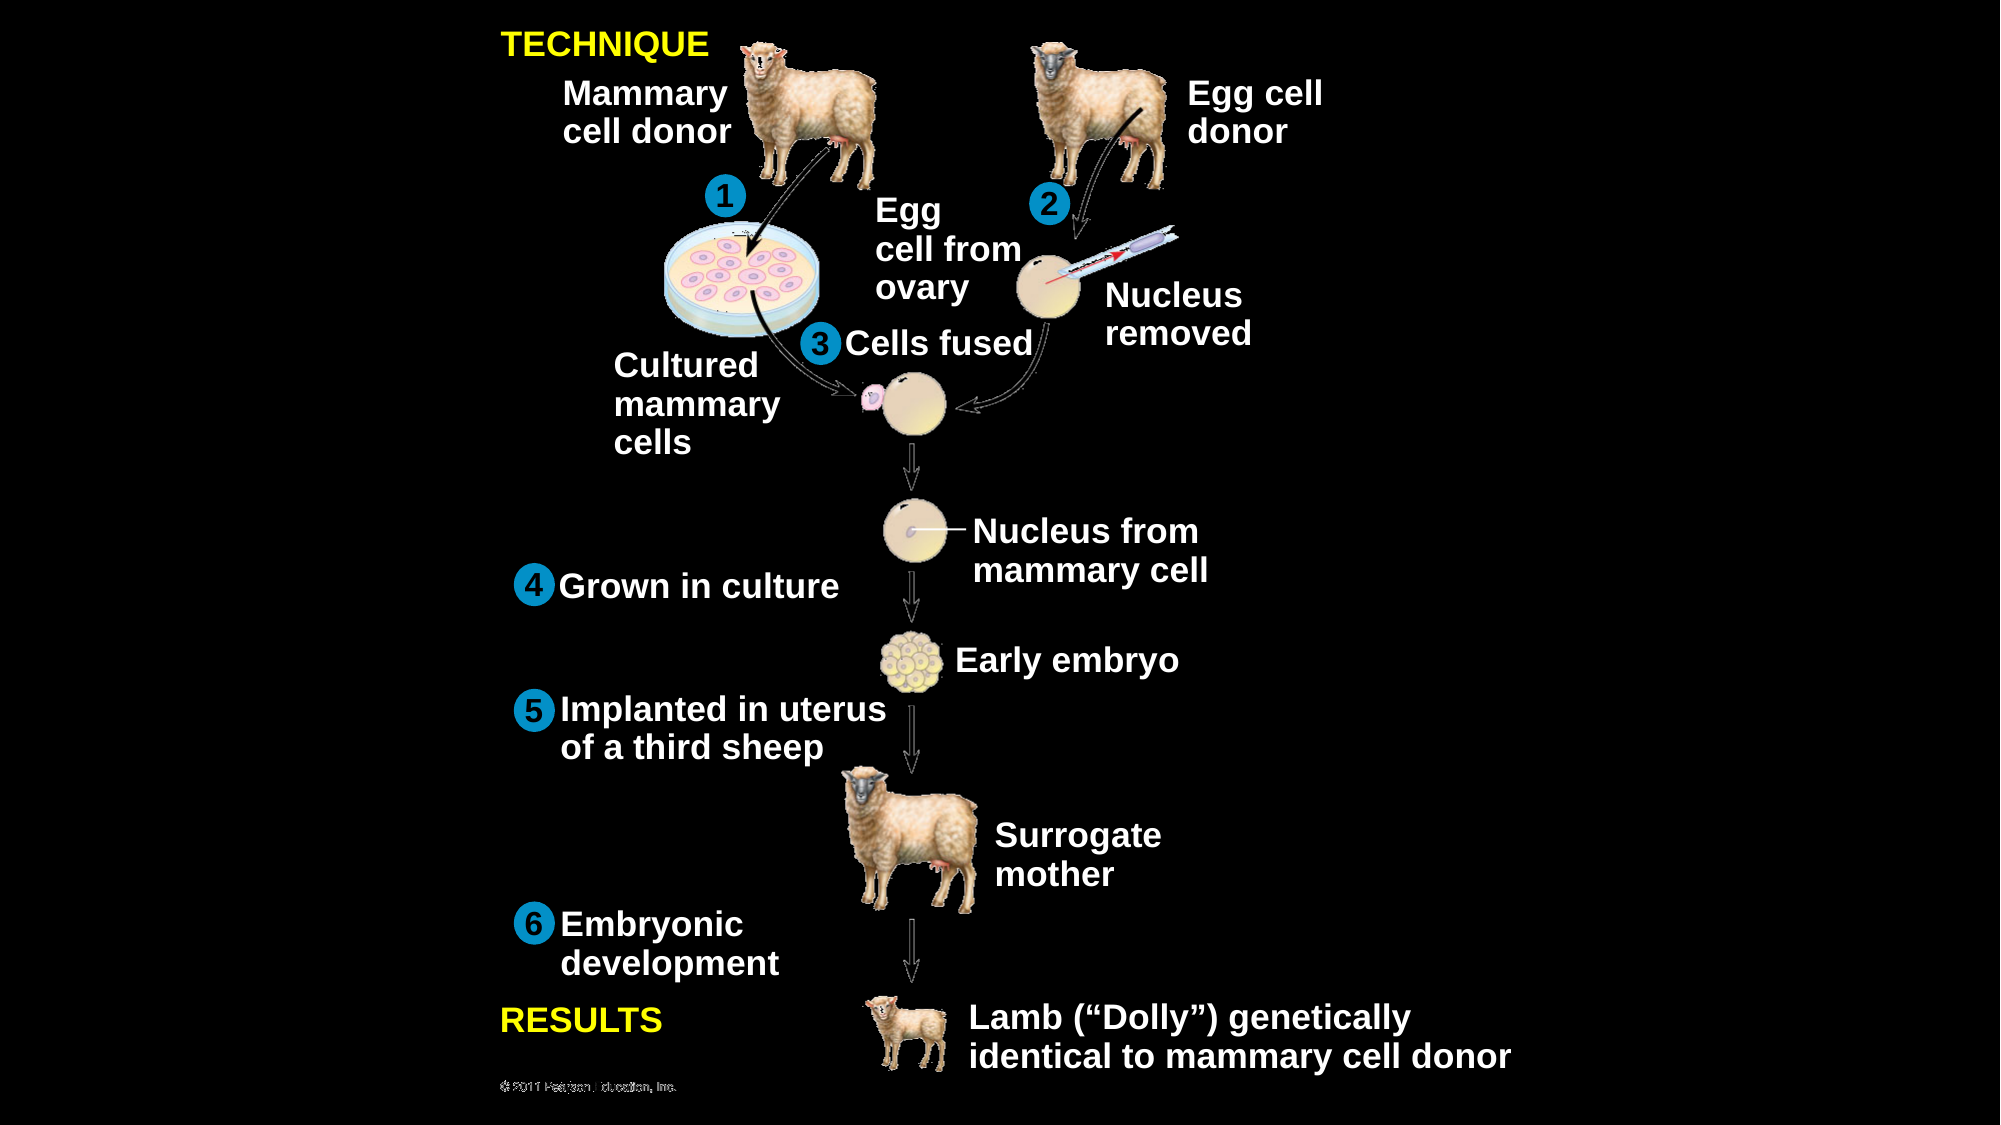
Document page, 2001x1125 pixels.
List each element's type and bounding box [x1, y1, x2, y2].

text_box [513, 901, 555, 945]
text_box [704, 174, 747, 218]
text_box [513, 562, 555, 607]
text_box [800, 321, 842, 365]
text_box [513, 688, 555, 732]
picture [494, 22, 1505, 1103]
text_box [1505, 999, 1517, 1085]
text_box [1029, 181, 1071, 226]
